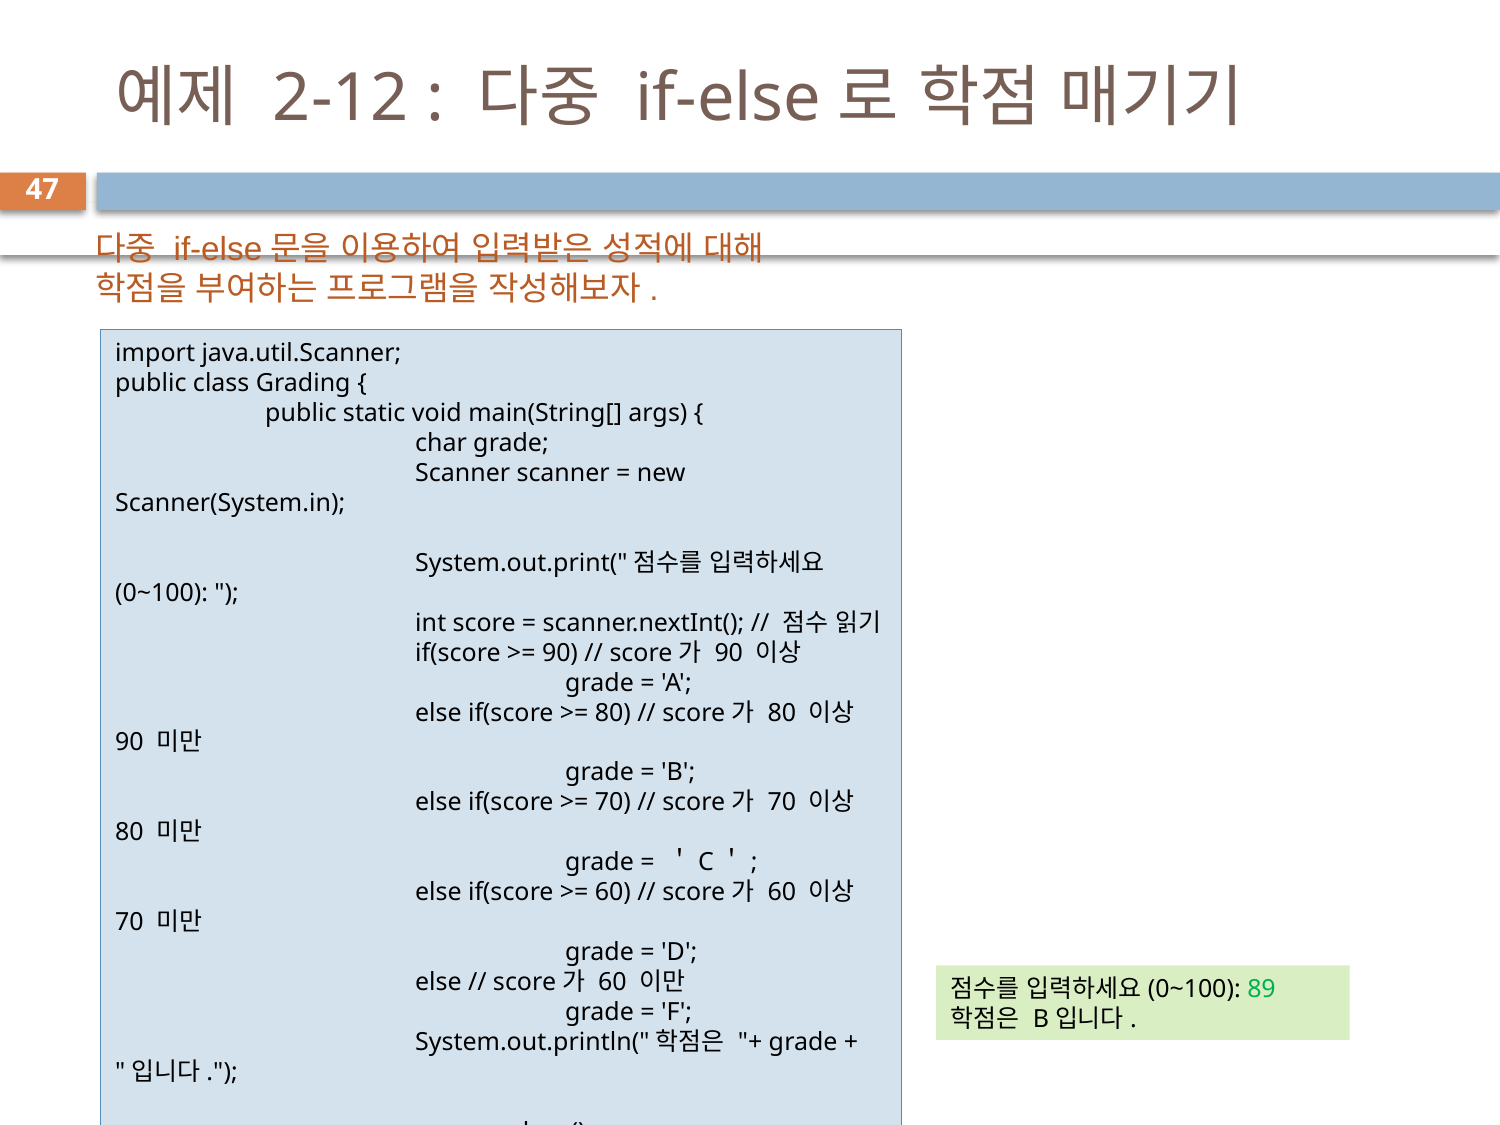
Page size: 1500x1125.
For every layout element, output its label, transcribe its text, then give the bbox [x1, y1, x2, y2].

text_box 점수를 입력하세요(0~100): 89 학점은 B입니다. [936, 965, 1350, 1040]
slide_number 47 [0, 170, 87, 211]
text_box [0, 0, 1500, 75]
text_box 다중 if-else문을 이용하여 입력받은 성적에 대해 학점을 부여하는 프로그램을 작성해보자. [80, 219, 963, 315]
title 예제 2-12 : 다중 if-else로 학점 매기기 [100, 75, 1438, 149]
text_box import java.util.Scanner; public class Grading { public static void main(String[] args) { char grade; Scanner scanner = new Scanner(System.in); System.out.print("점수를 입력하세요(0~100): "); int score = scanner.nextInt(); // 점수 읽기 if(score >= 90) // score가 90 이상 grade = 'A'; else if(score >= 80) // score가 80 이상 90 미만 grade = 'B'; else if(score >= 70) // score가 70 이상 80 미만 grade = ＇C＇; else if(score >= 60) // score가 60 이상 70 미만 grade = 'D'; else // score가 60 이만 grade = 'F'; System.out.println("학점은 "+ grade + "입니다."); scanner.close(); } } [100, 329, 902, 1125]
